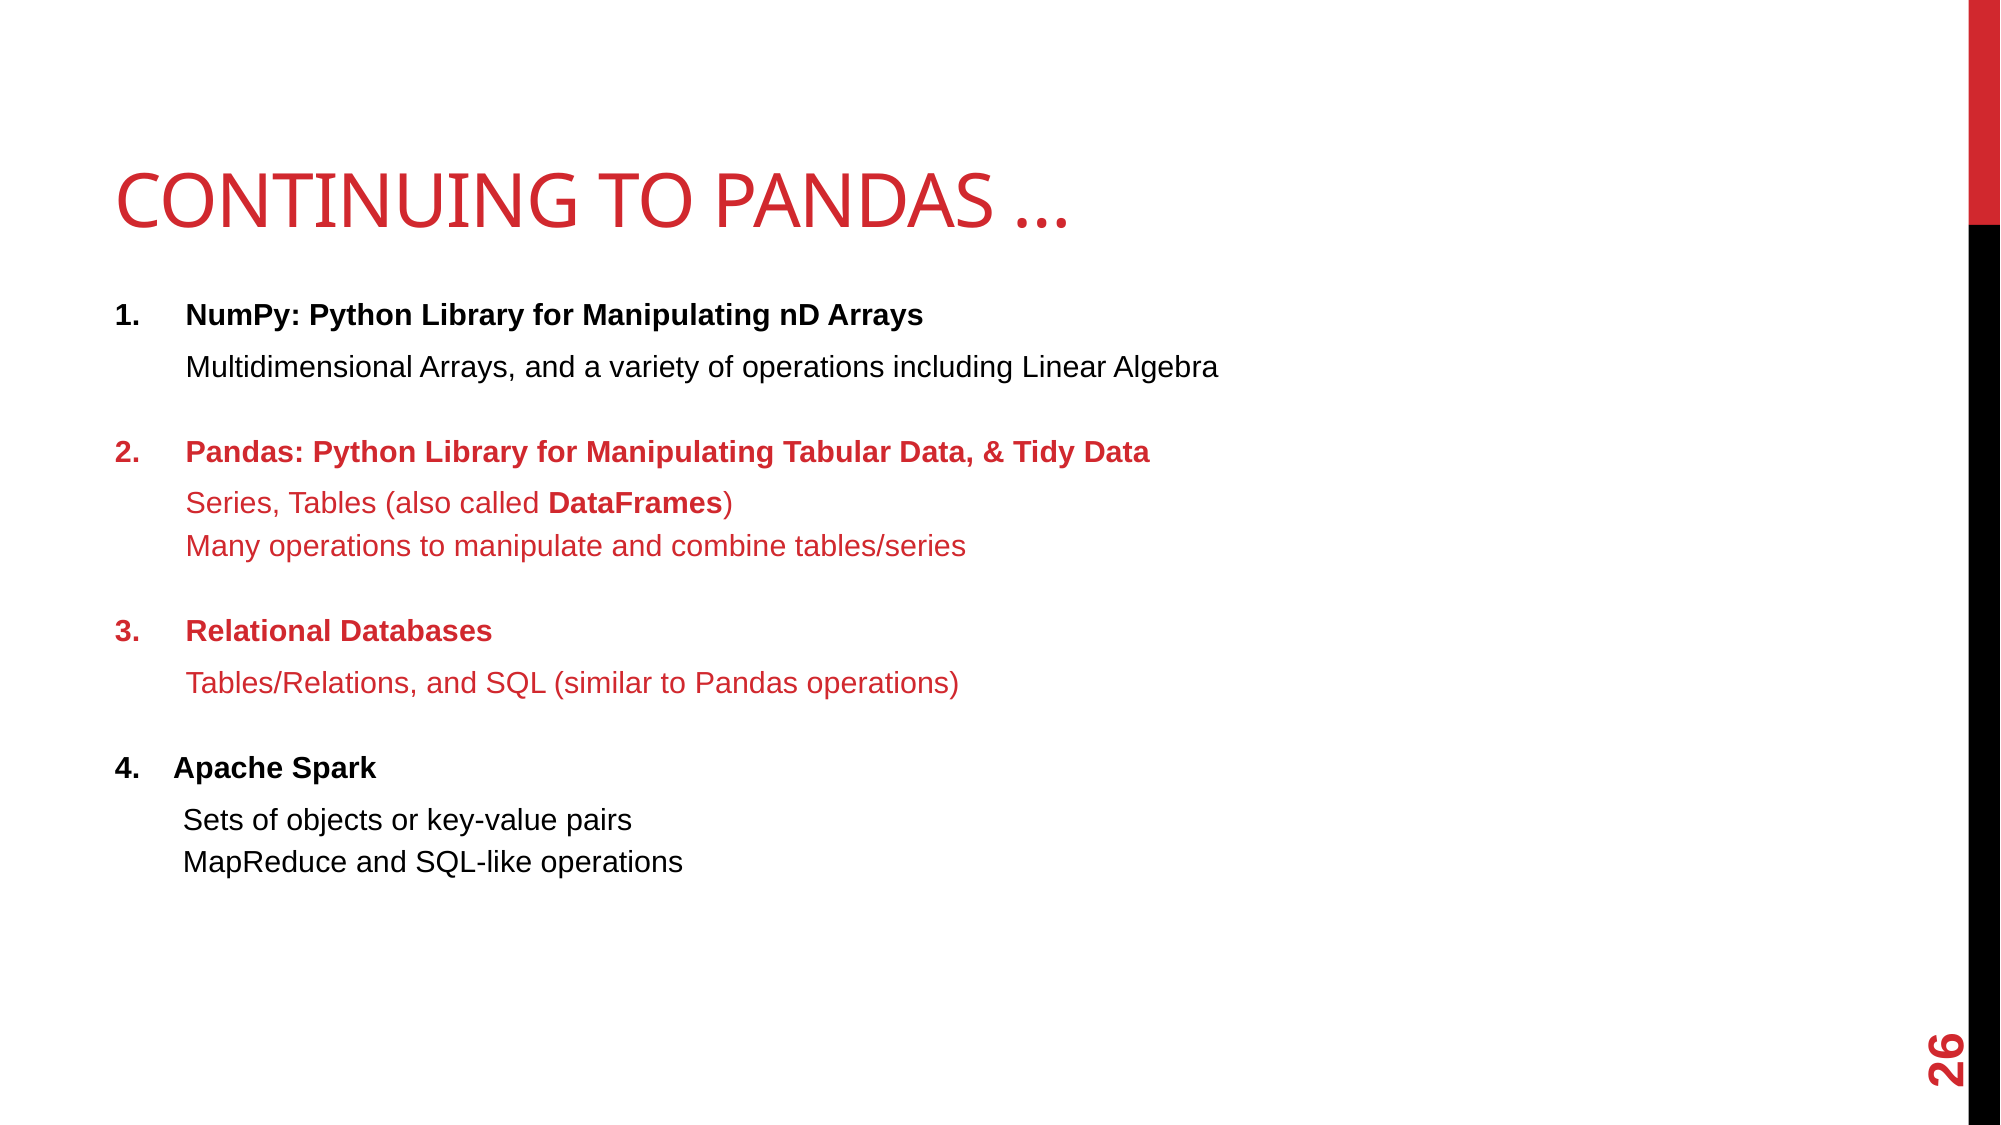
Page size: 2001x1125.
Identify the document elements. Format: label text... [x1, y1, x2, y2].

title Continuing to Pandas … [99, 25, 1367, 250]
slide_number 26 [1903, 887, 1984, 1104]
list NumPy: Python Library for Manipulating nD Arrays Multidimensional Arrays, and a variety of operations including Linear Algebra Pandas: Python Library for Manipulating Tabular Data, & Tidy Data Series, Tables (also called DataFrames) Many operations to manipulate and combine tables/series Relational Databases Tables/Relations, and SQL (similar to Pandas operations) 4. Apache Spark Sets of objects or key-value pairs MapReduce and SQL-like operations [99, 287, 1767, 1005]
